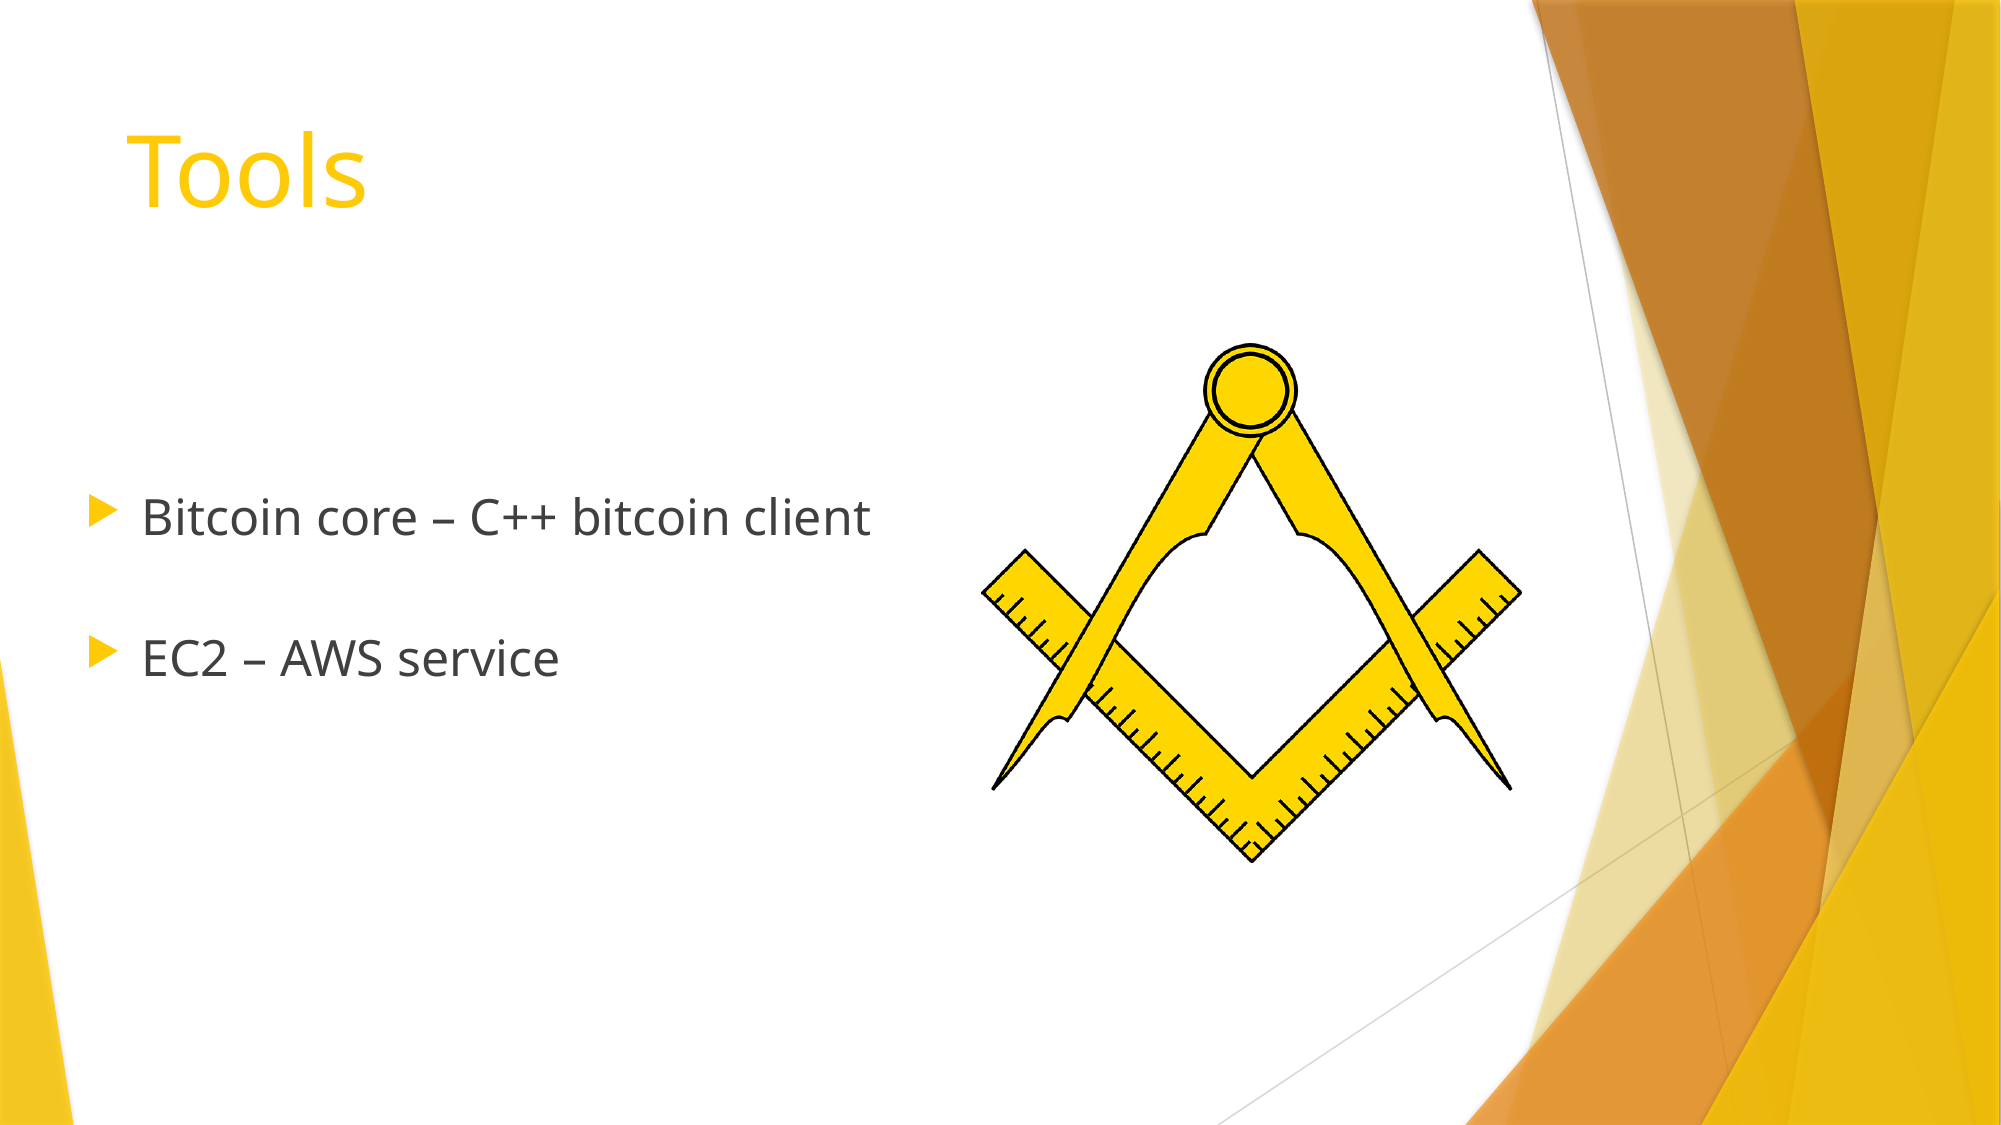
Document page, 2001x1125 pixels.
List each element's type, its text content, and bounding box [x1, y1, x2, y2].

title Tools [111, 99, 1522, 317]
picture [981, 343, 1522, 864]
list Bitcoin core – C++ bitcoin client EC2 – AWS service [70, 418, 1481, 1055]
